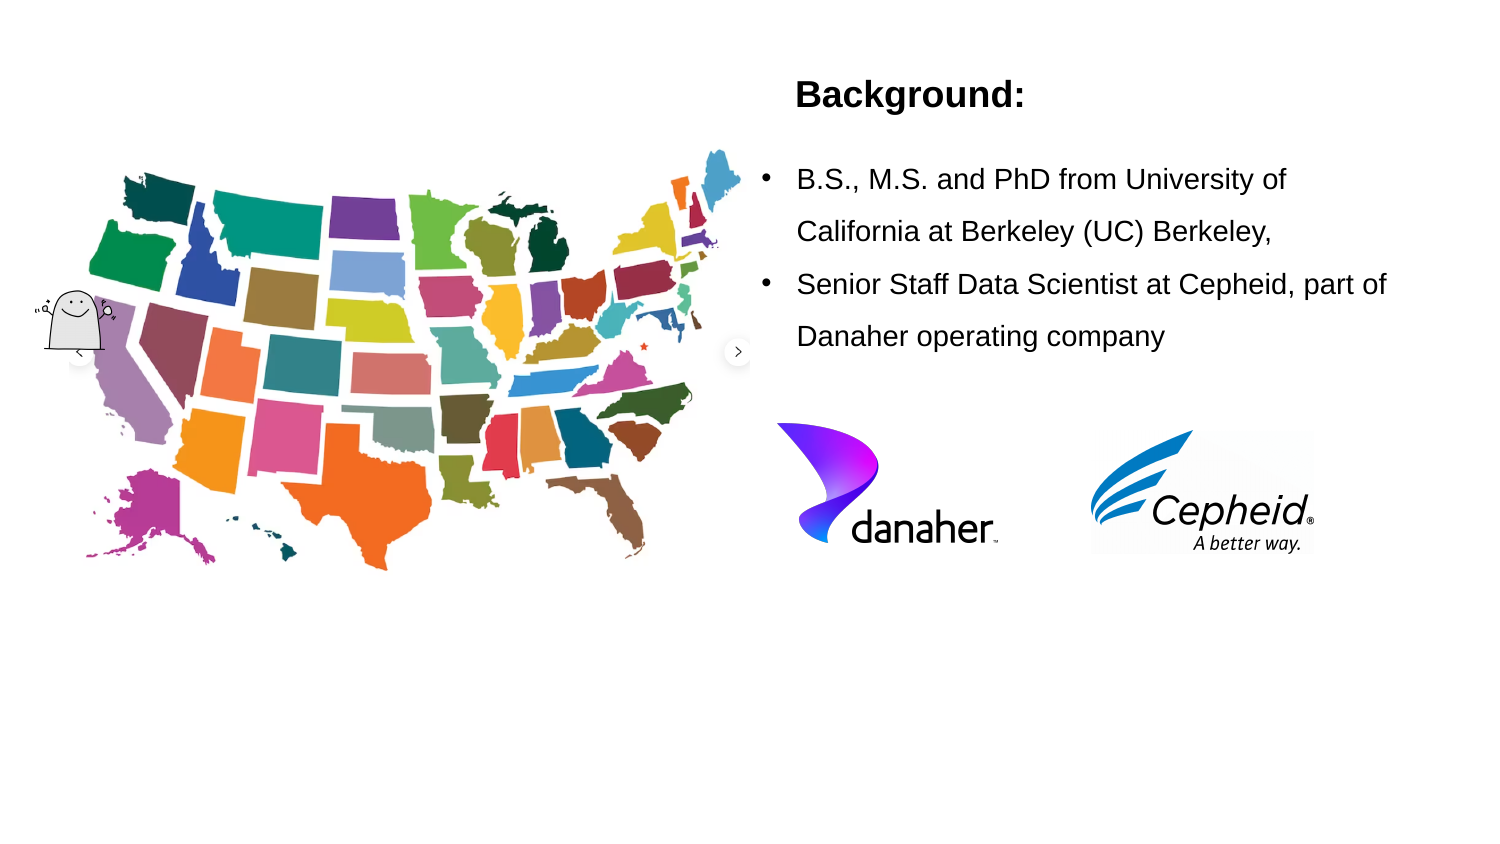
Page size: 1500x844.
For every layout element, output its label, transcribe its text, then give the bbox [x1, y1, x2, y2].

text_box B.S., M.S. and PhD from University of California at Berkeley (UC) Berkeley, Senior Staff Data Scientist at Cepheid, part of Danaher operating company [755, 137, 1419, 358]
picture [69, 120, 751, 580]
text_box Background: [783, 64, 1138, 122]
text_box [35, 273, 116, 351]
picture [775, 421, 999, 545]
picture [1091, 430, 1314, 555]
